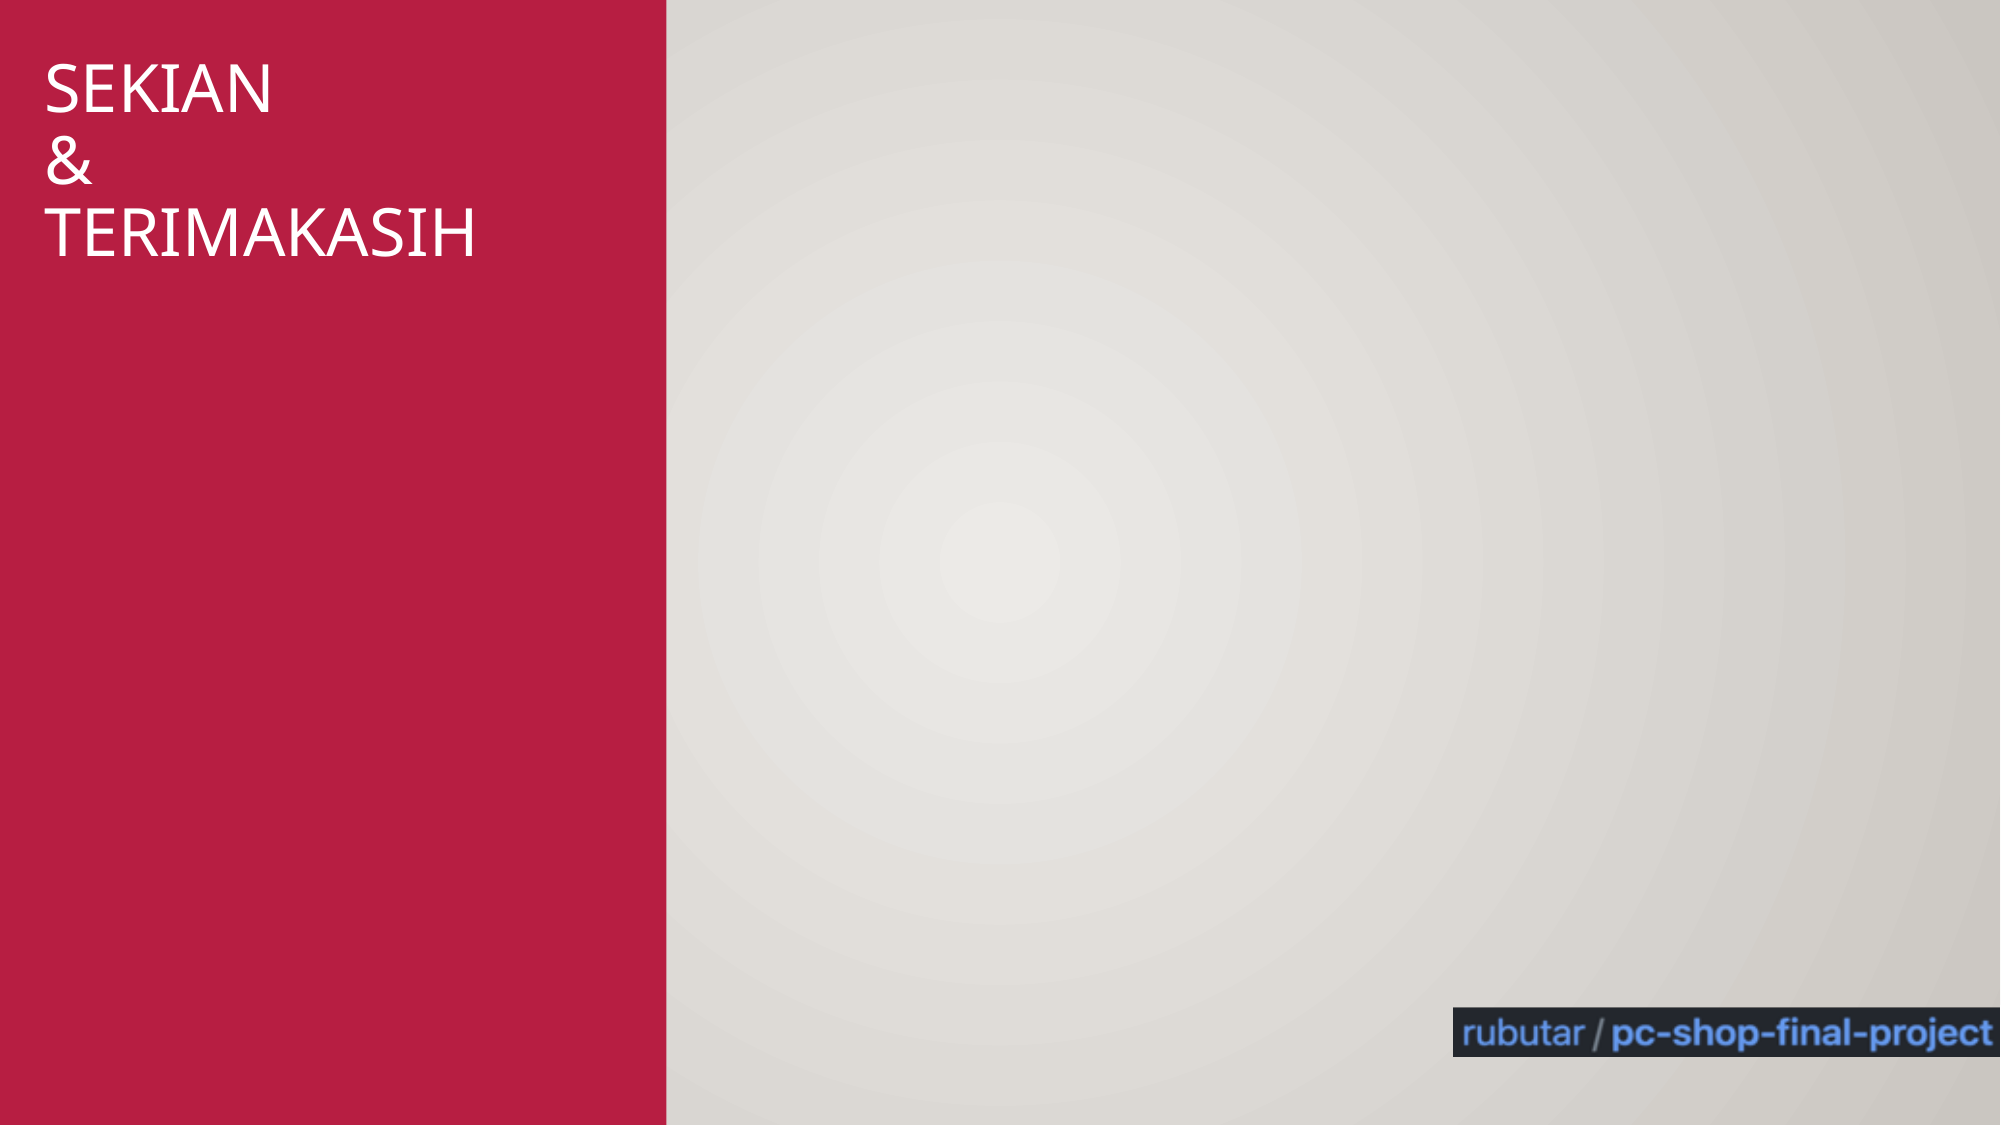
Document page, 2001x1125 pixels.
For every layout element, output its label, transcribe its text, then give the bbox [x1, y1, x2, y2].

picture [1453, 1006, 2000, 1057]
text_box [0, 0, 668, 1125]
text_box [668, 0, 2000, 1125]
title SEKIAN & TERIMAKASIH [29, 47, 524, 636]
